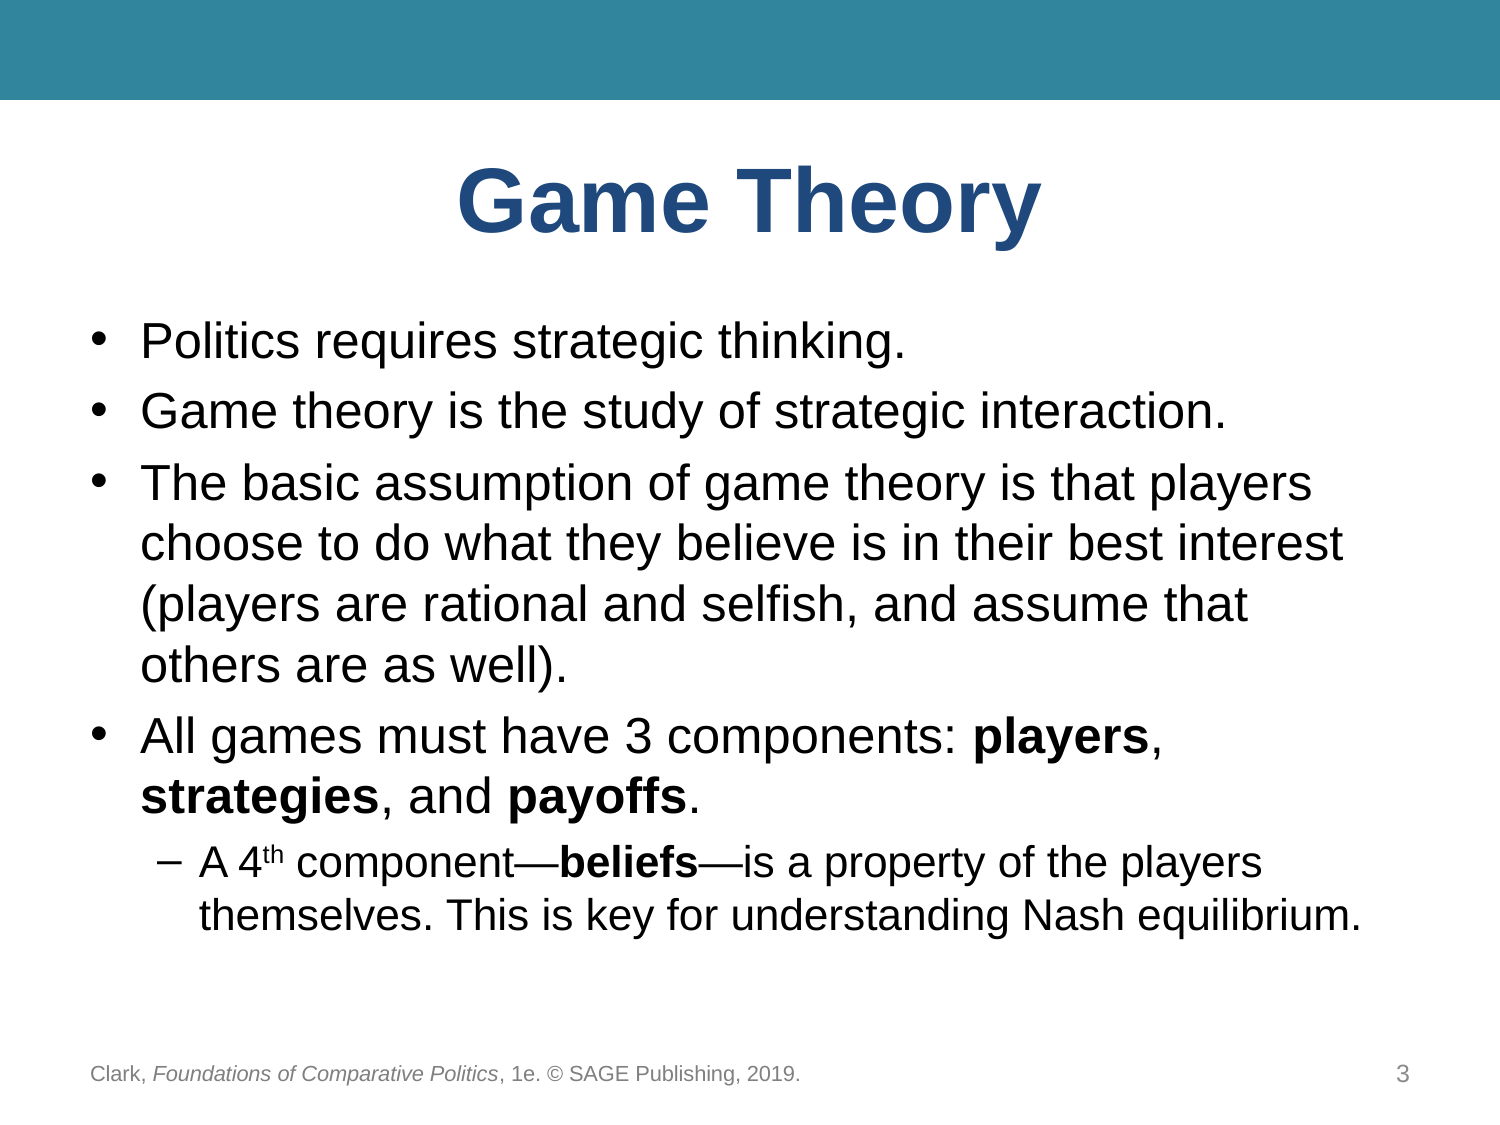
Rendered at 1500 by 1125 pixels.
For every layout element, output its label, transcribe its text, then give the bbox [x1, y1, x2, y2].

list Politics requires strategic thinking. Game theory is the study of strategic interaction. The basic assumption of game theory is that players choose to do what they believe is in their best interest (players are rational and selfish, and assume that others are as well). All games must have 3 components: players, strategies, and payoffs. A 4th component—beliefs—is a property of the players themselves. This is key for understanding Nash equilibrium. [75, 299, 1400, 1005]
footer Clark, Foundations of Comparative Politics, 1e. © SAGE Publishing, 2019. [75, 1042, 1313, 1103]
title Game Theory [75, 102, 1425, 290]
slide_number 3 [1350, 1042, 1425, 1103]
